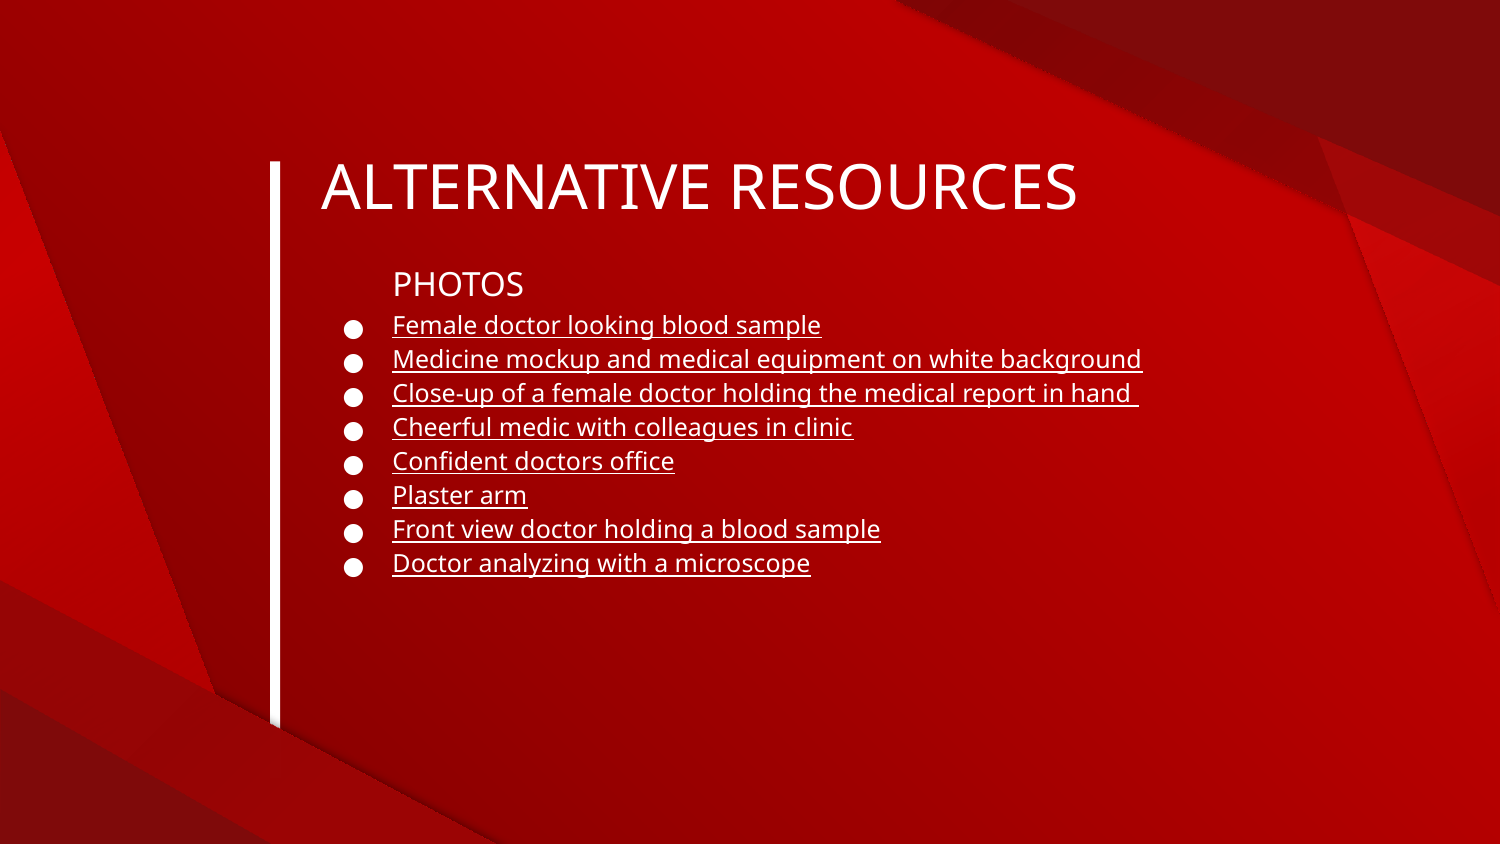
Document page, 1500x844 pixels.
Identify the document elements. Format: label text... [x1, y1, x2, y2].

subtitle PHOTOS Female doctor looking blood sample Medicine mockup and medical equipment on white background Close-up of a female doctor holding the medical report in hand Cheerful medic with colleagues in clinic Confident doctors office Plaster arm Front view doctor holding a blood sample Doctor analyzing with a microscope [302, 248, 1272, 682]
picture [0, 0, 1500, 844]
title ALTERNATIVE RESOURCES [306, 117, 1382, 253]
